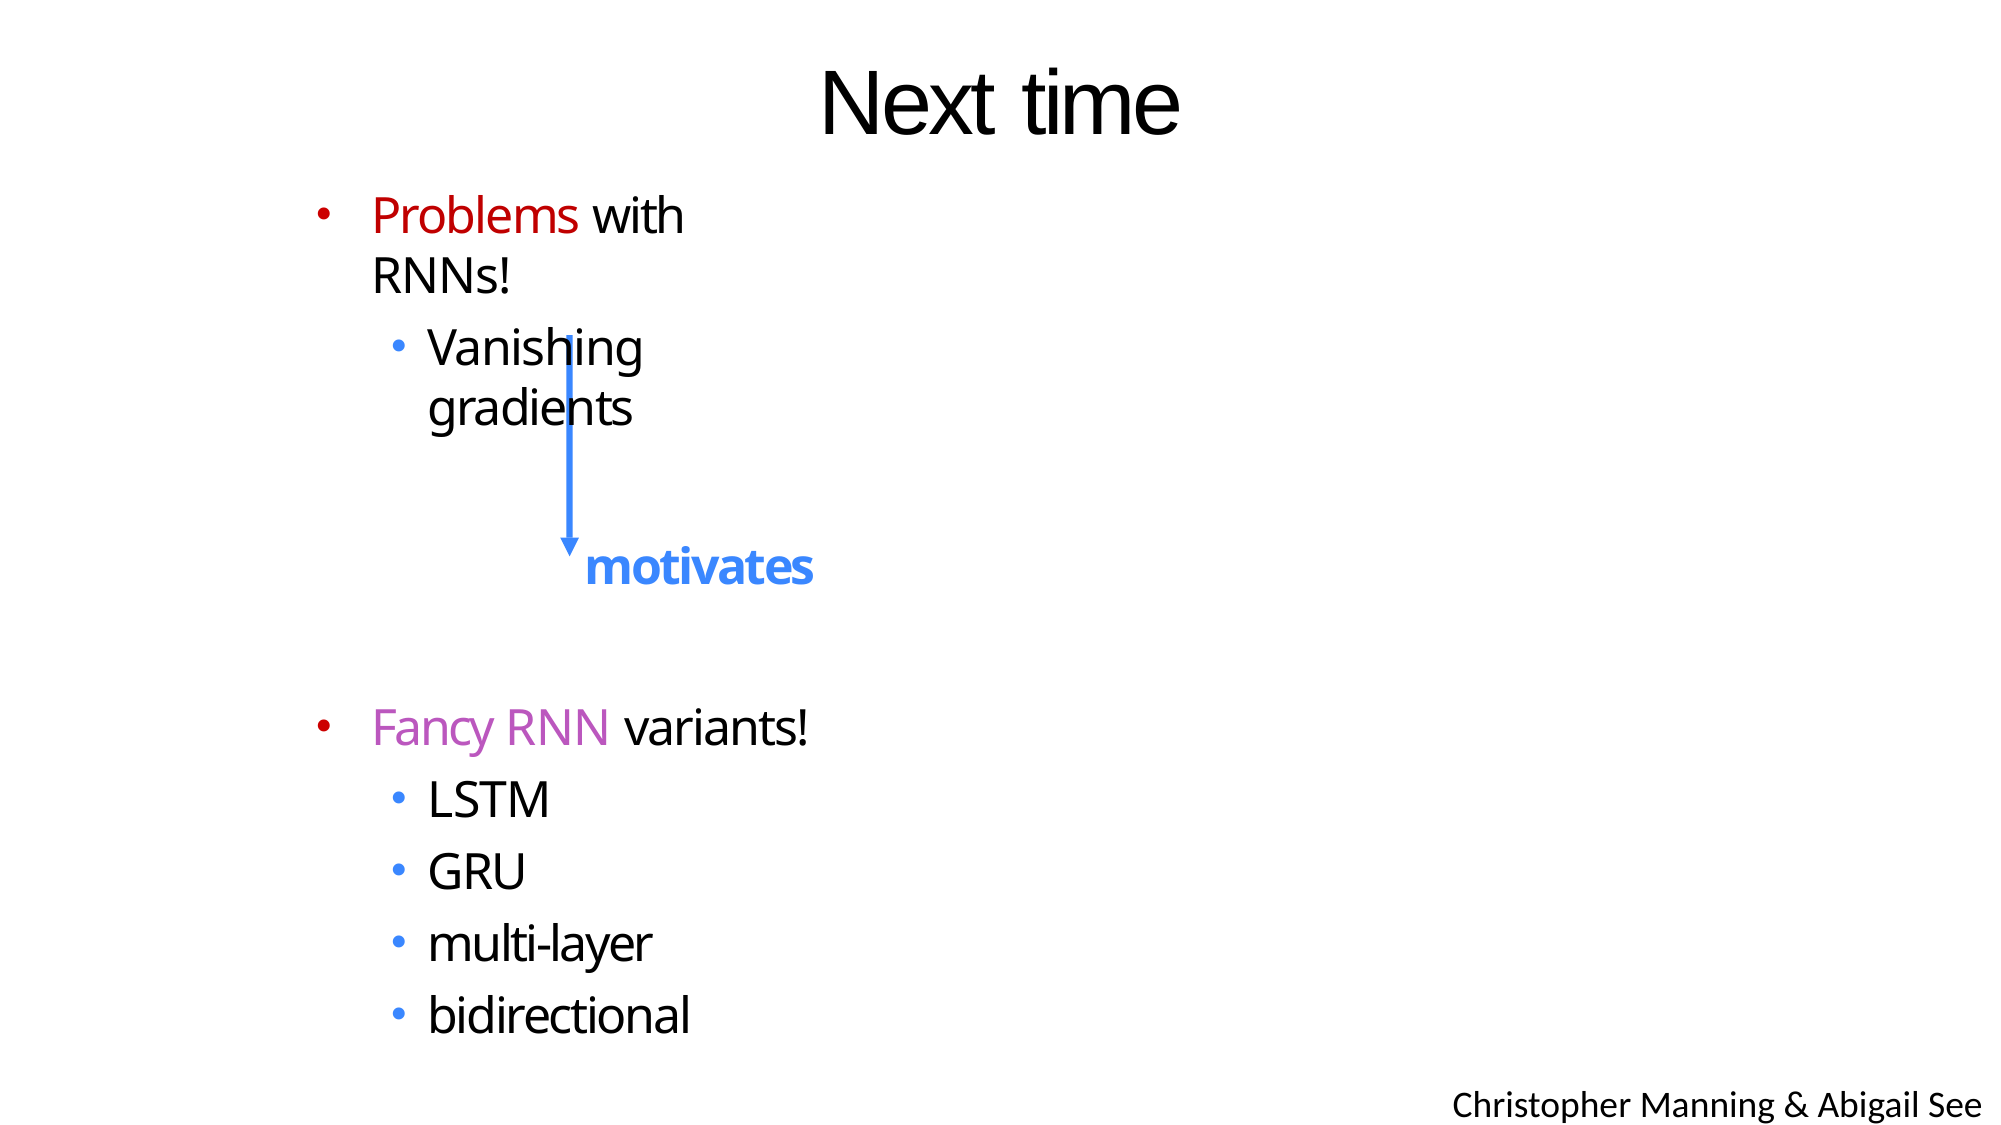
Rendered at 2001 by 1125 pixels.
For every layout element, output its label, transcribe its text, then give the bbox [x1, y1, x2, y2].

text_box Problems with RNNs! Vanishing gradients motivates Fancy RNN variants! LSTM GRU multi-layer bidirectional [312, 168, 829, 1044]
text_box Christopher Manning & Abigail See [1435, 1095, 2000, 1125]
title Next time [756, 41, 1244, 231]
